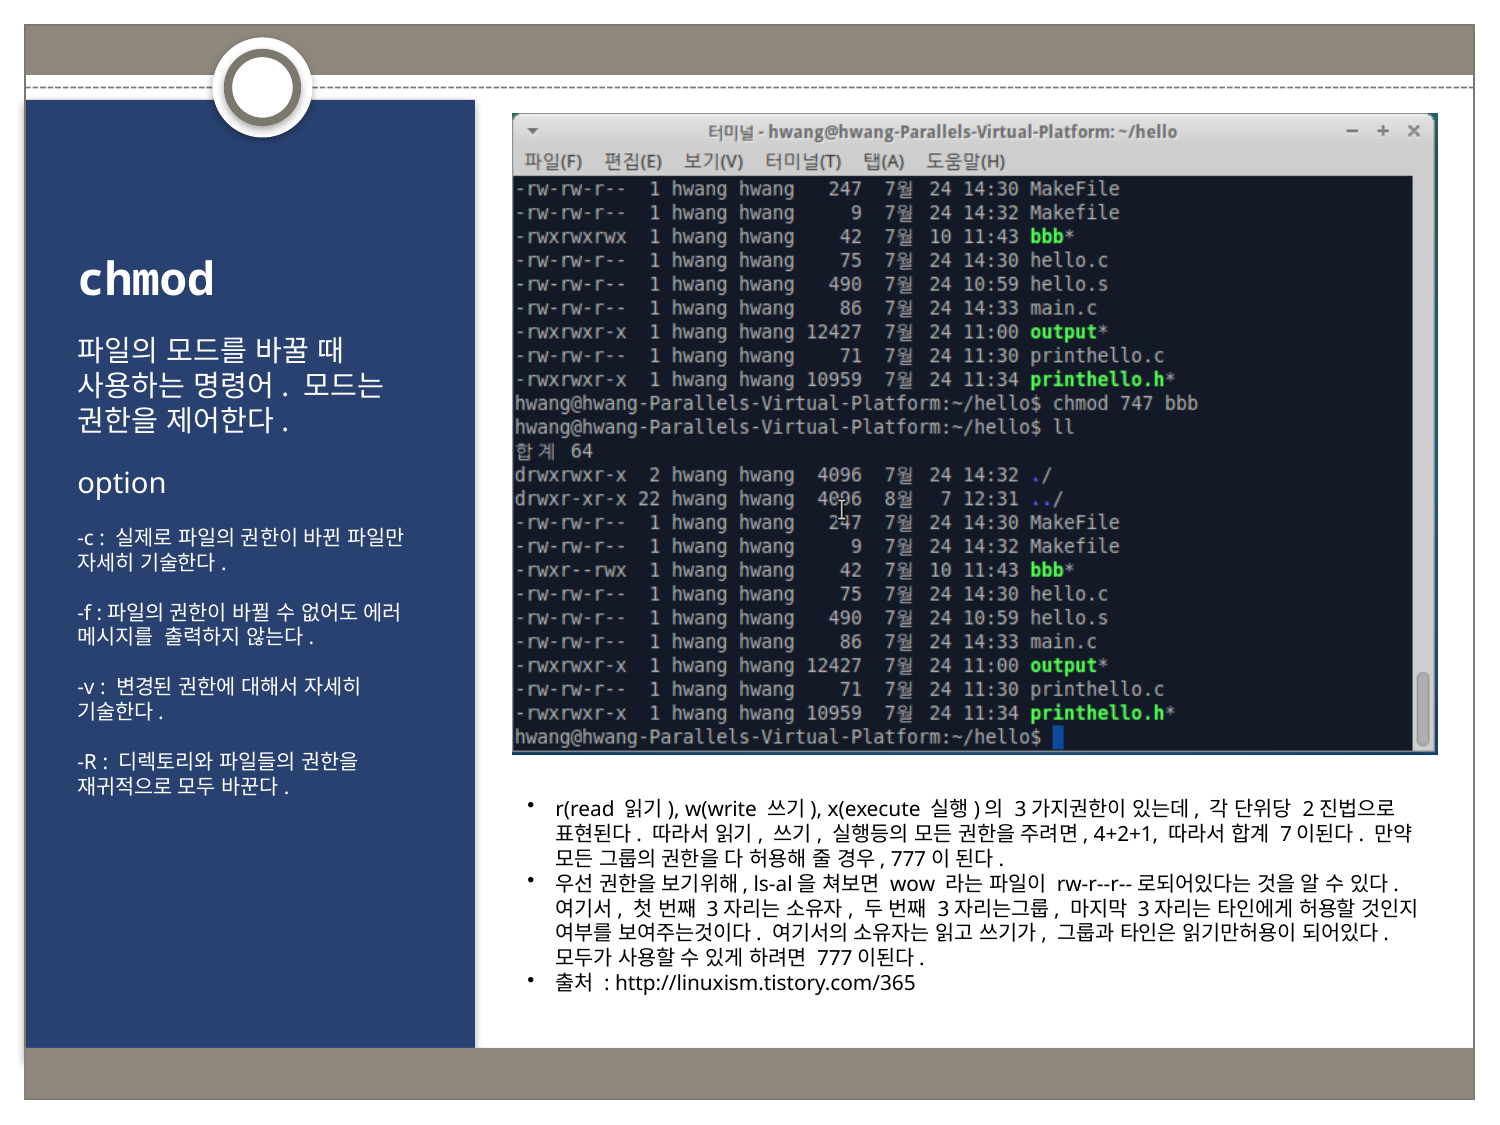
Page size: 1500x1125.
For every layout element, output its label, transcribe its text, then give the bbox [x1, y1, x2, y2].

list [512, 112, 1438, 755]
list 파일의 모드를 바꿀 때 사용하는 명령어. 모드는 권한을 제어한다. option -c : 실제로 파일의 권한이 바뀐 파일만 자세히 기술한다. -f :파일의 권한이 바뀔 수 없어도 에러 메시지를 출력하지 않는다. -v : 변경된 권한에 대해서 자세히 기술한다. -R : 디렉토리와 파일들의 권한을 재귀적으로 모두 바꾼다. [62, 324, 450, 1005]
text_box r(read 읽기), w(write 쓰기), x(execute 실행)의 3가지권한이 있는데, 각 단위당 2진법으로 표현된다. 따라서 읽기, 쓰기, 실행등의 모든 권한을 주려면, 4+2+1, 따라서 합계 7이된다. 만약 모든 그룹의 권한을 다 허용해 줄 경우, 777이 된다. 우선 권한을 보기위해, ls-al을 쳐보면 wow 라는 파일이 rw-r--r--로되어있다는 것을 알 수 있다. 여기서, 첫 번째 3자리는 소유자, 두 번째 3자리는그룹, 마지막 3자리는 타인에게 허용할 것인지 여부를 보여주는것이다. 여기서의 소유자는 읽고 쓰기가, 그룹과 타인은 읽기만허용이 되어있다. 모두가 사용할 수 있게 하려면 777이된다. 출처 : http://linuxism.tistory.com/365 [512, 787, 1438, 1003]
title chmod [62, 149, 450, 313]
